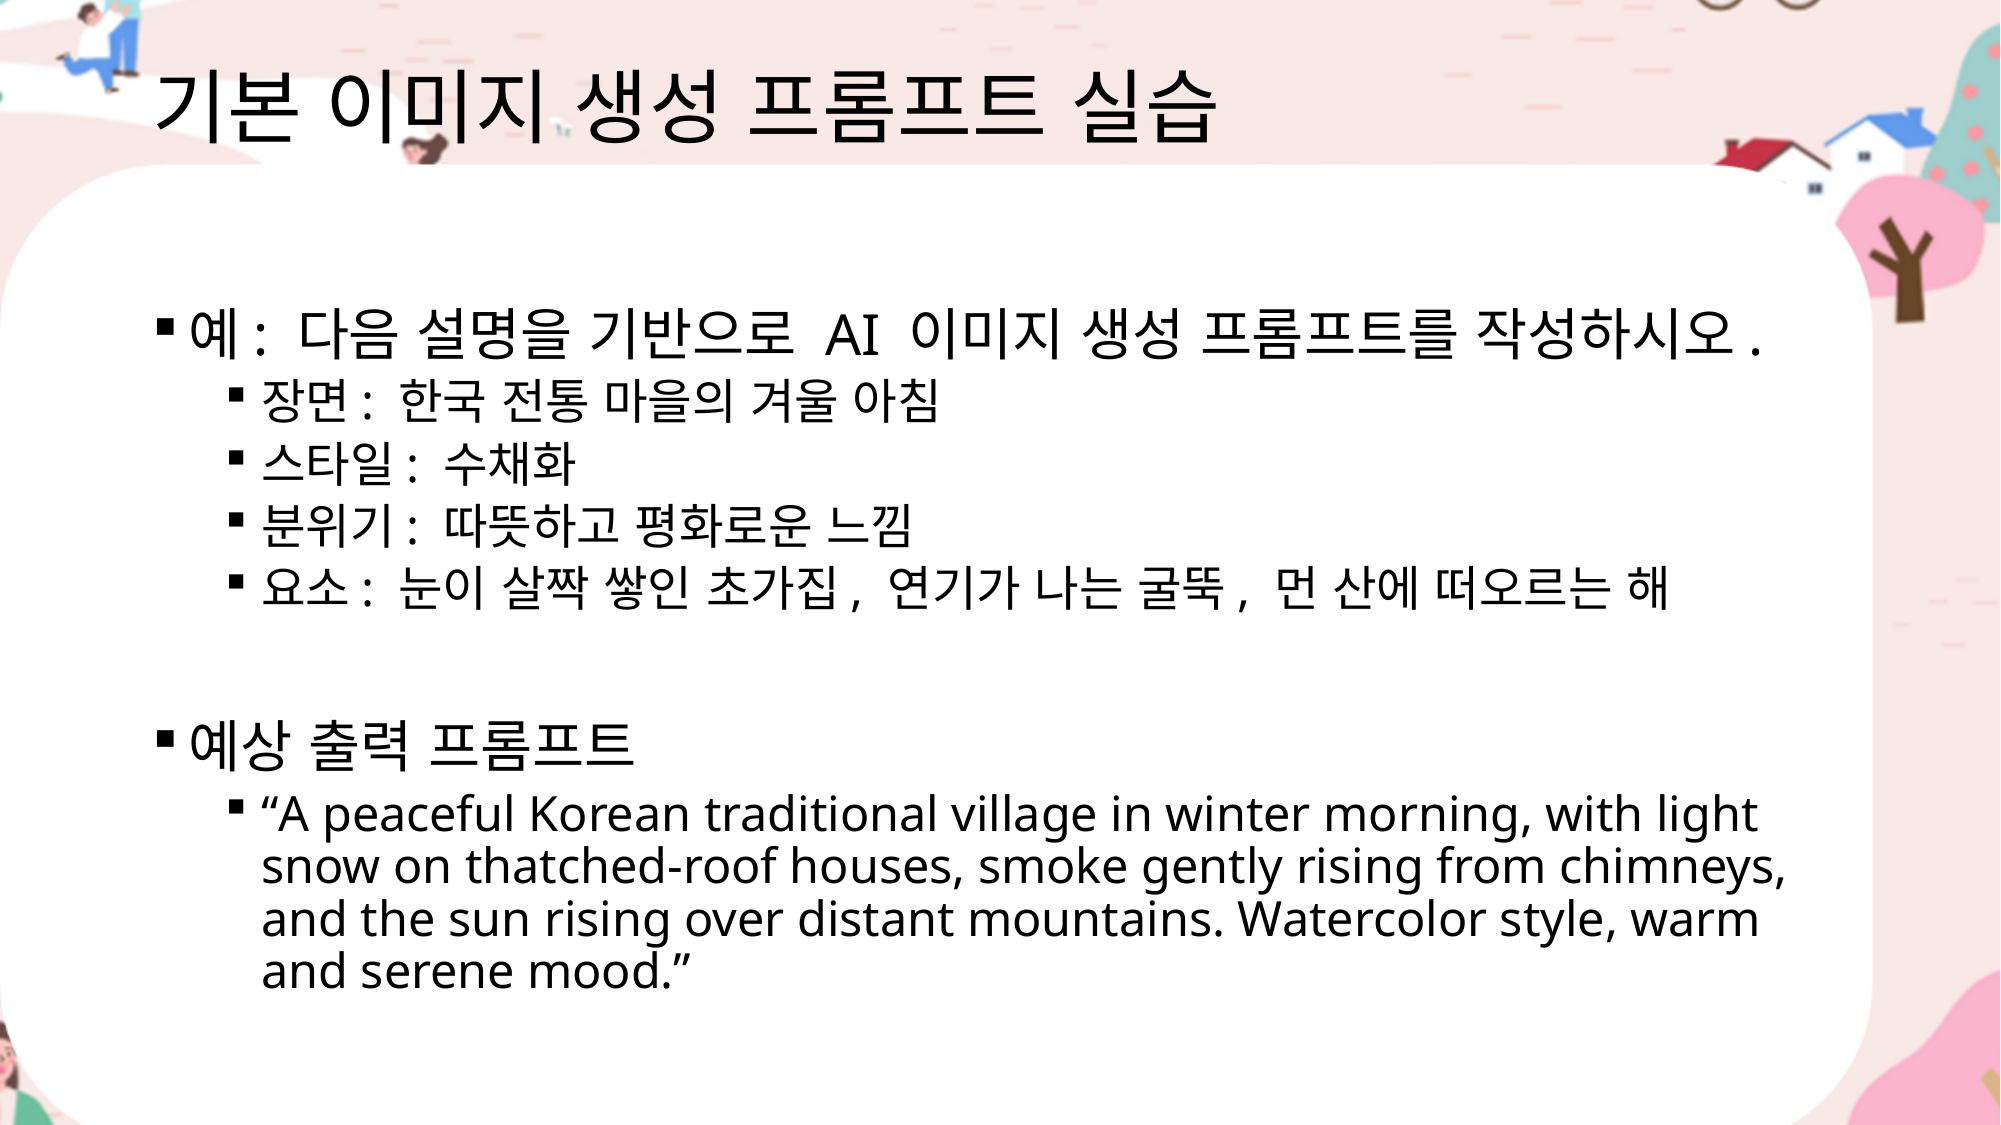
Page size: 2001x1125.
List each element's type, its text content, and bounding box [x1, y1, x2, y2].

list 예: 다음 설명을 기반으로 AI 이미지 생성 프롬프트를 작성하시오. 장면: 한국 전통 마을의 겨울 아침 스타일: 수채화 분위기: 따뜻하고 평화로운 느낌 요소: 눈이 살짝 쌓인 초가집, 연기가 나는 굴뚝, 먼 산에 떠오르는 해 예상 출력 프롬프트 “A peaceful Korean traditional village in winter morning, with light snow on thatched-roof houses, smoke gently rising from chimneys, and the sun rising over distant mountains. Watercolor style, warm and serene mood.” [137, 299, 1863, 1014]
title 기본 이미지 생성 프롬프트 실습 [137, 59, 1863, 164]
picture [0, 0, 2001, 1125]
